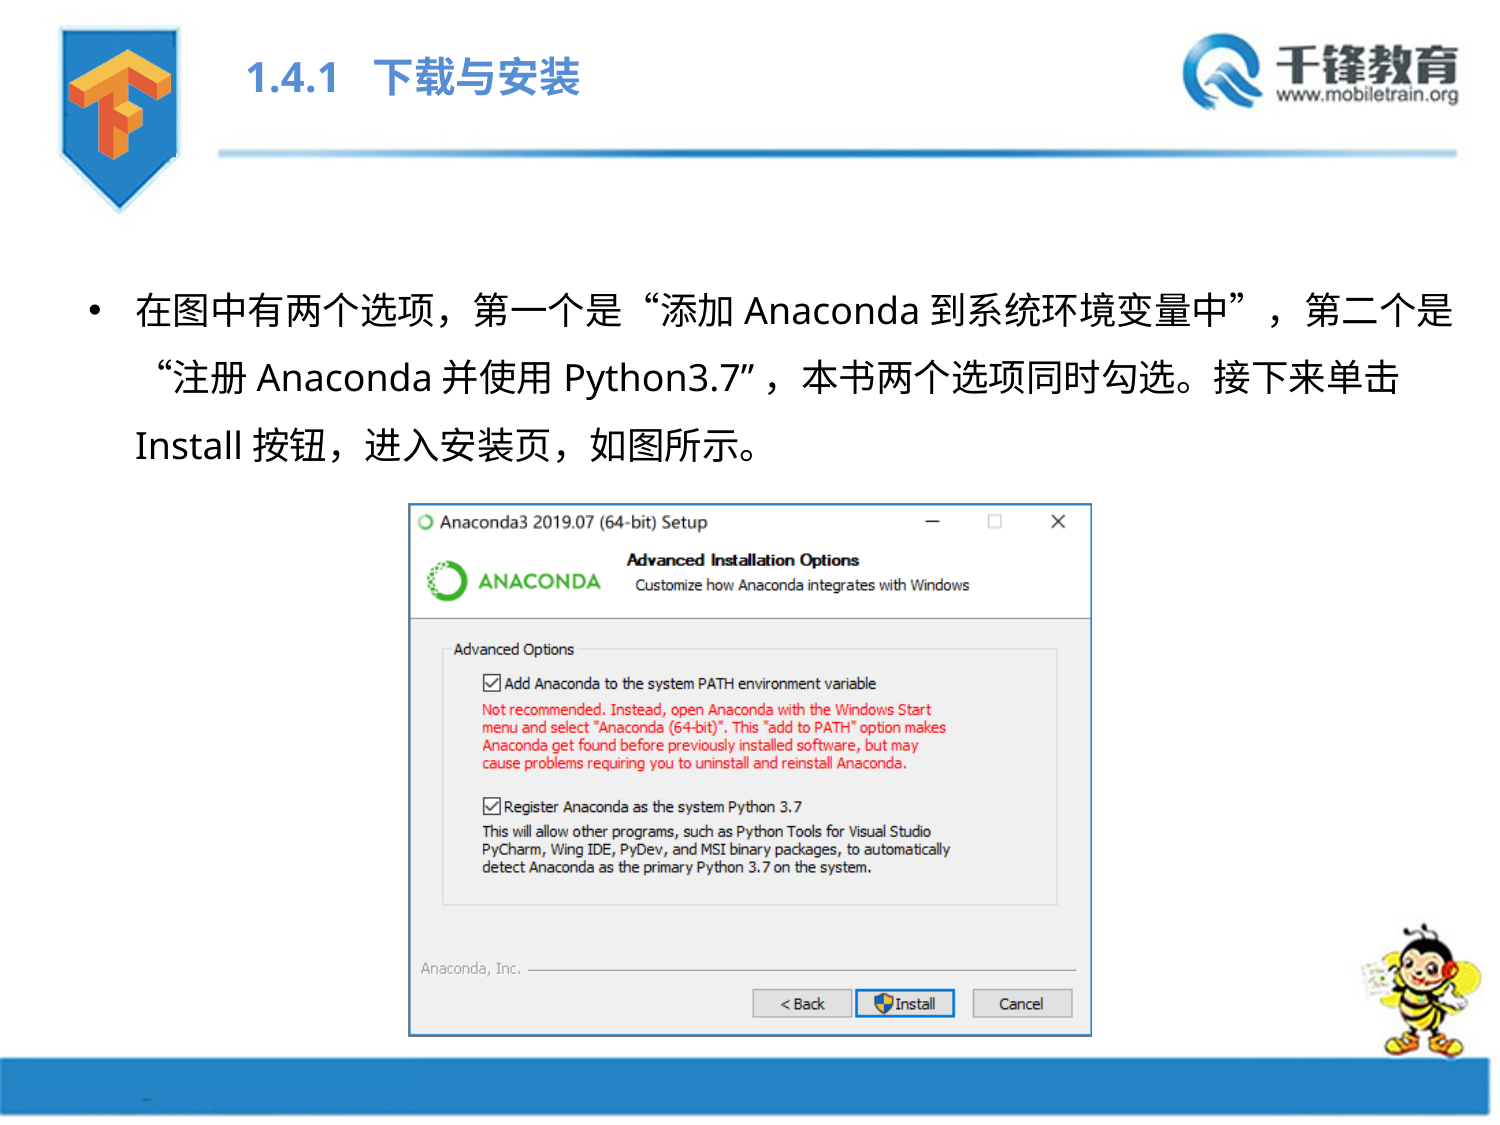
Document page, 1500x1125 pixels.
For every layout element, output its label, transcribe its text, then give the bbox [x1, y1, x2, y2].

text_box 在图中有两个选项，第一个是“添加Anaconda到系统环境变量中”，第二个是“注册Anaconda并使用Python3.7”，本书两个选项同时勾选。接下来单击Install按钮，进入安装页，如图所示。 [0, 256, 1500, 474]
picture [0, 474, 1500, 1125]
picture [0, 0, 1500, 256]
text_box 1.4.1 下载与安装 [230, 29, 1069, 122]
